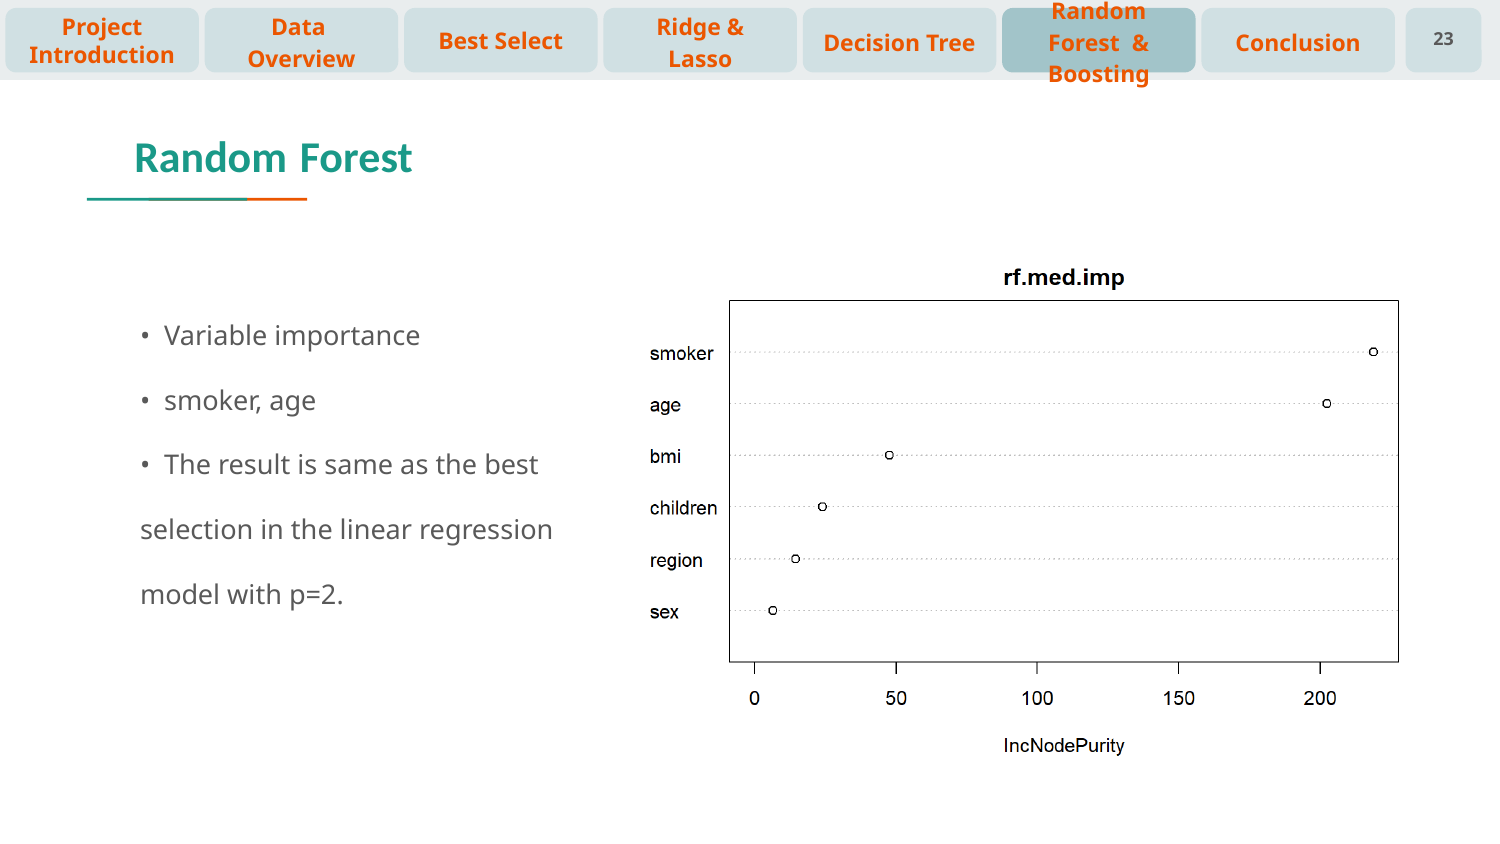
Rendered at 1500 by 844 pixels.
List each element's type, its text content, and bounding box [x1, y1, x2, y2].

title Random Forest [119, 110, 1381, 198]
picture [589, 251, 1448, 782]
slide_number ‹#› [1408, 13, 1479, 68]
text_box Random Forest & Boosting [1002, 7, 1196, 73]
text_box Decision Tree [802, 7, 997, 73]
text_box Conclusion [1201, 7, 1396, 73]
text_box Data Overview [204, 7, 399, 73]
text_box Best Select [404, 7, 598, 73]
list • Variable importance • smoker, age • The result is same as the best selection in the linear regression model with p=2. [124, 271, 584, 763]
text_box [1405, 7, 1482, 73]
text_box Project Introduction [5, 7, 199, 73]
text_box Ridge & Lasso [603, 7, 797, 73]
